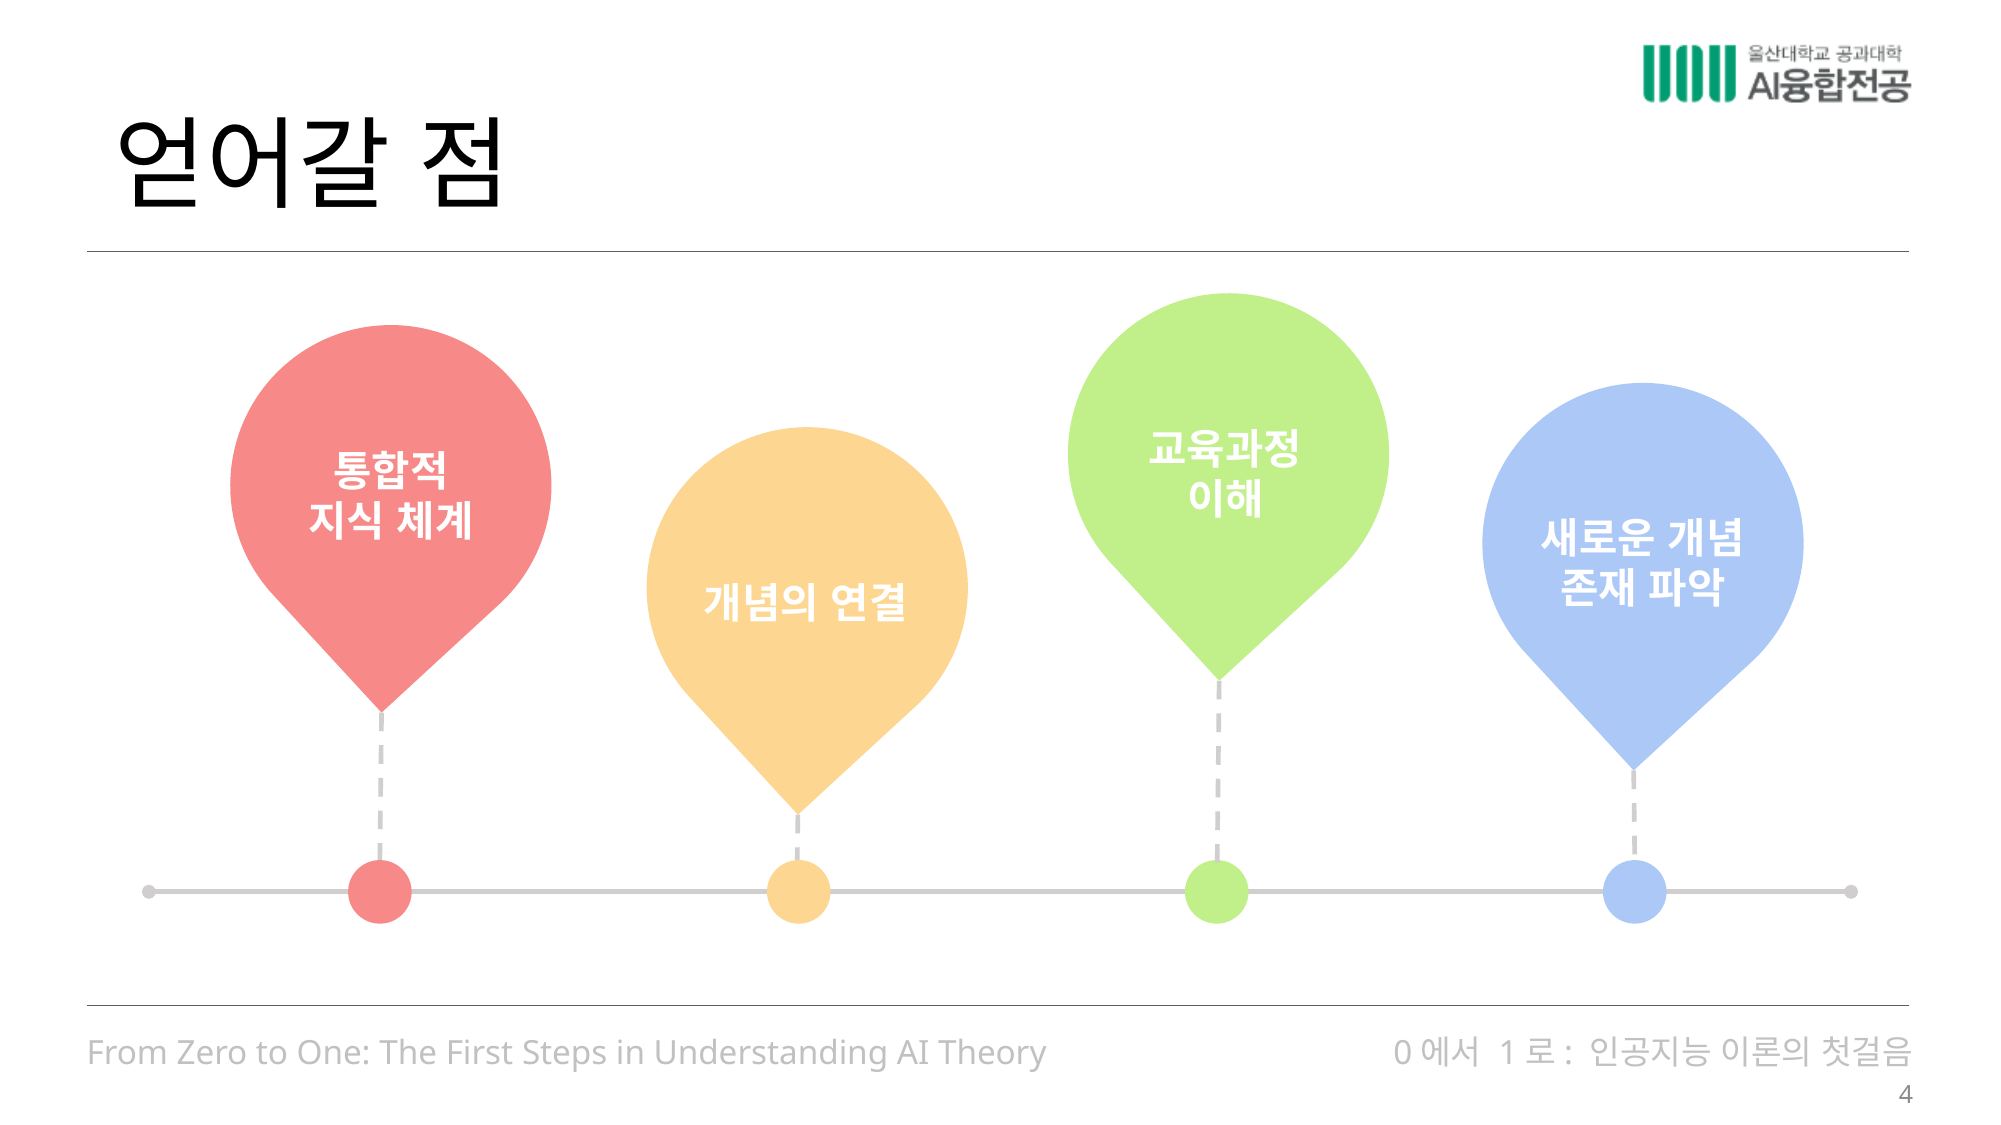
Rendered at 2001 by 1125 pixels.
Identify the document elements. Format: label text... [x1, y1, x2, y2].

slide_number 4 [1478, 1065, 1929, 1125]
text_box [1183, 859, 1250, 891]
text_box [645, 426, 969, 814]
text_box [229, 324, 553, 714]
text_box [1066, 292, 1391, 680]
text_box [1602, 859, 1668, 891]
text_box [347, 892, 413, 925]
text_box 새로운 개념 존재 파악 [1508, 504, 1778, 620]
picture [1639, 39, 1913, 106]
text_box 통합적 지식 체계 [285, 437, 497, 553]
text_box [765, 892, 832, 925]
text_box [347, 859, 413, 891]
text_box [765, 859, 832, 891]
text_box 교육과정 이해 [1111, 415, 1340, 531]
text_box [1183, 892, 1250, 925]
text_box [1481, 381, 1805, 770]
title 얻어갈 점 [99, 105, 1040, 231]
text_box [1601, 892, 1668, 925]
text_box 개념의 연결 [650, 569, 961, 635]
